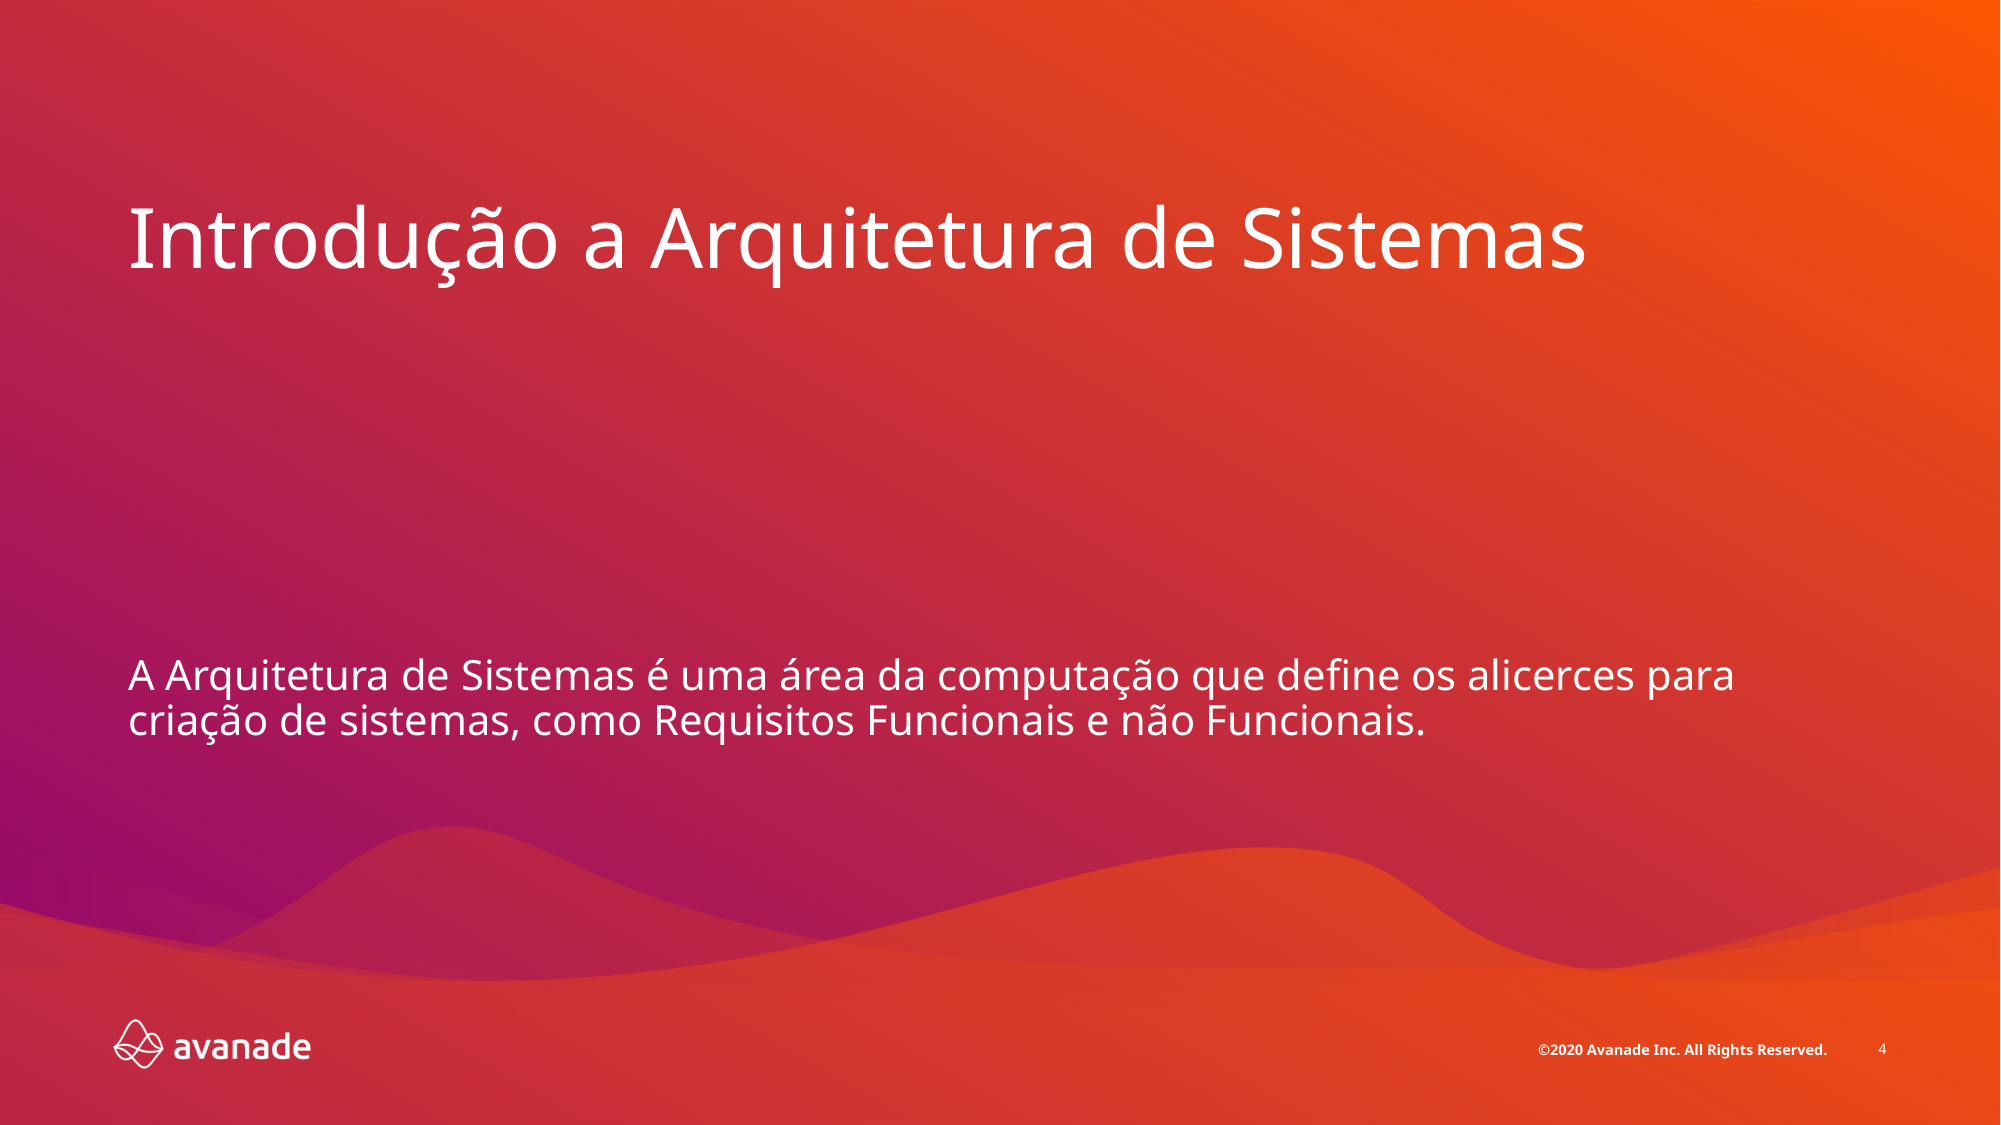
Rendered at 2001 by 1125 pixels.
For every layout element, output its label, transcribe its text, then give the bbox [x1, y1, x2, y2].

list A Arquitetura de Sistemas é uma área da computação que define os alicerces para criação de sistemas, como Requisitos Funcionais e não Funcionais. [113, 646, 1902, 769]
picture [0, 0, 2001, 1125]
title Introdução a Arquitetura de Sistemas [113, 189, 1883, 591]
slide_number 4 [1829, 1019, 1902, 1080]
